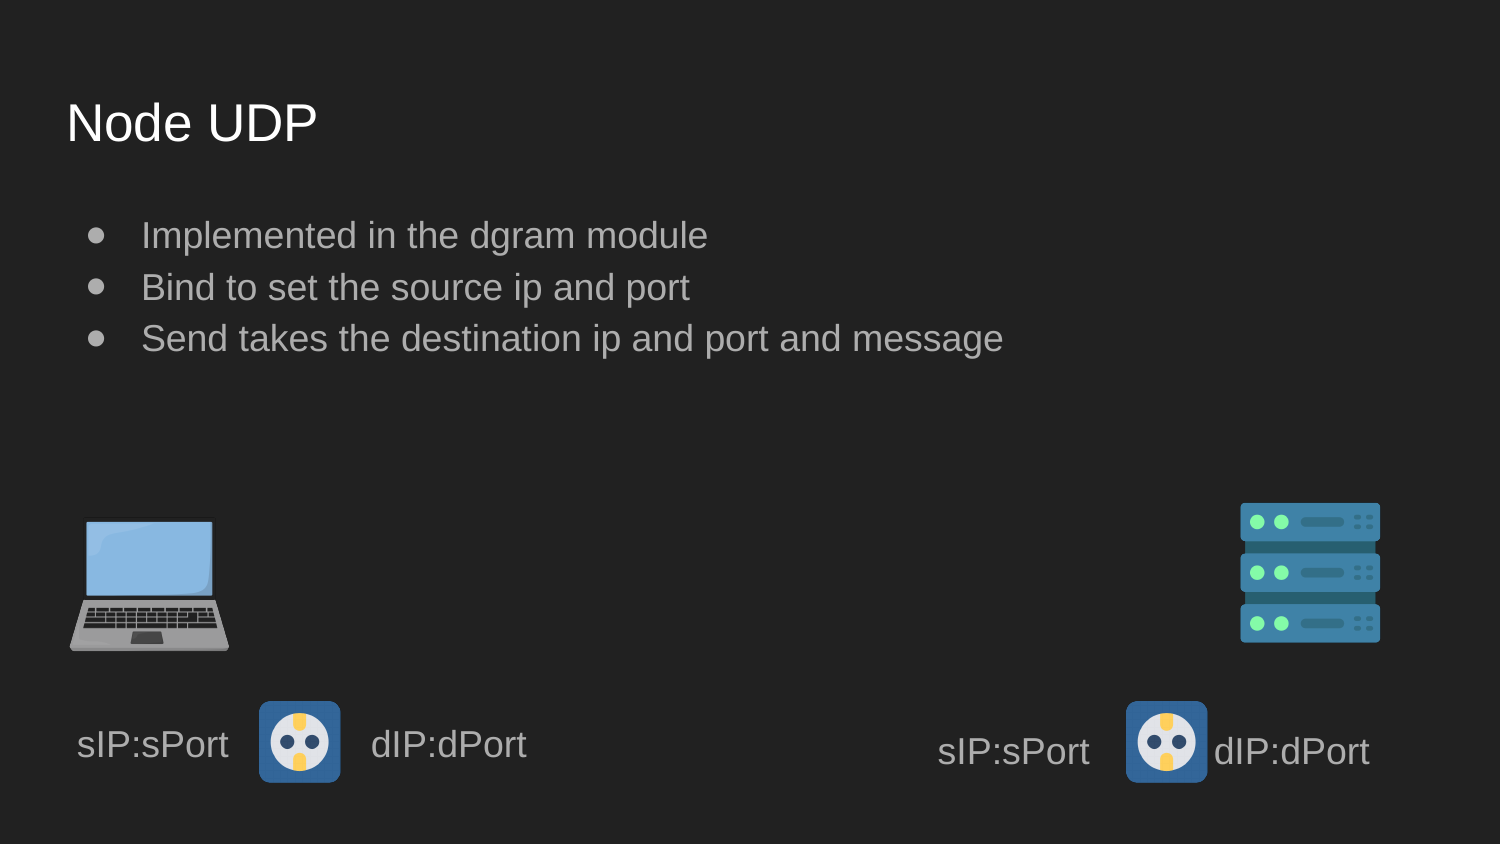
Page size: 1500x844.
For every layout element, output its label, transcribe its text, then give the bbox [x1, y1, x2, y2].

text_box dIP:dPort [355, 704, 590, 766]
picture [256, 691, 348, 794]
title Node UDP [51, 72, 1449, 167]
list Implemented in the dgram module Bind to set the source ip and port Send takes the destination ip and port and message [51, 189, 1449, 750]
text_box sIP:sPort [922, 712, 1118, 773]
text_box sIP:sPort [61, 704, 251, 766]
picture [1123, 691, 1215, 794]
text_box dIP:dPort [1219, 712, 1433, 773]
picture [50, 506, 232, 673]
picture [1229, 492, 1384, 659]
